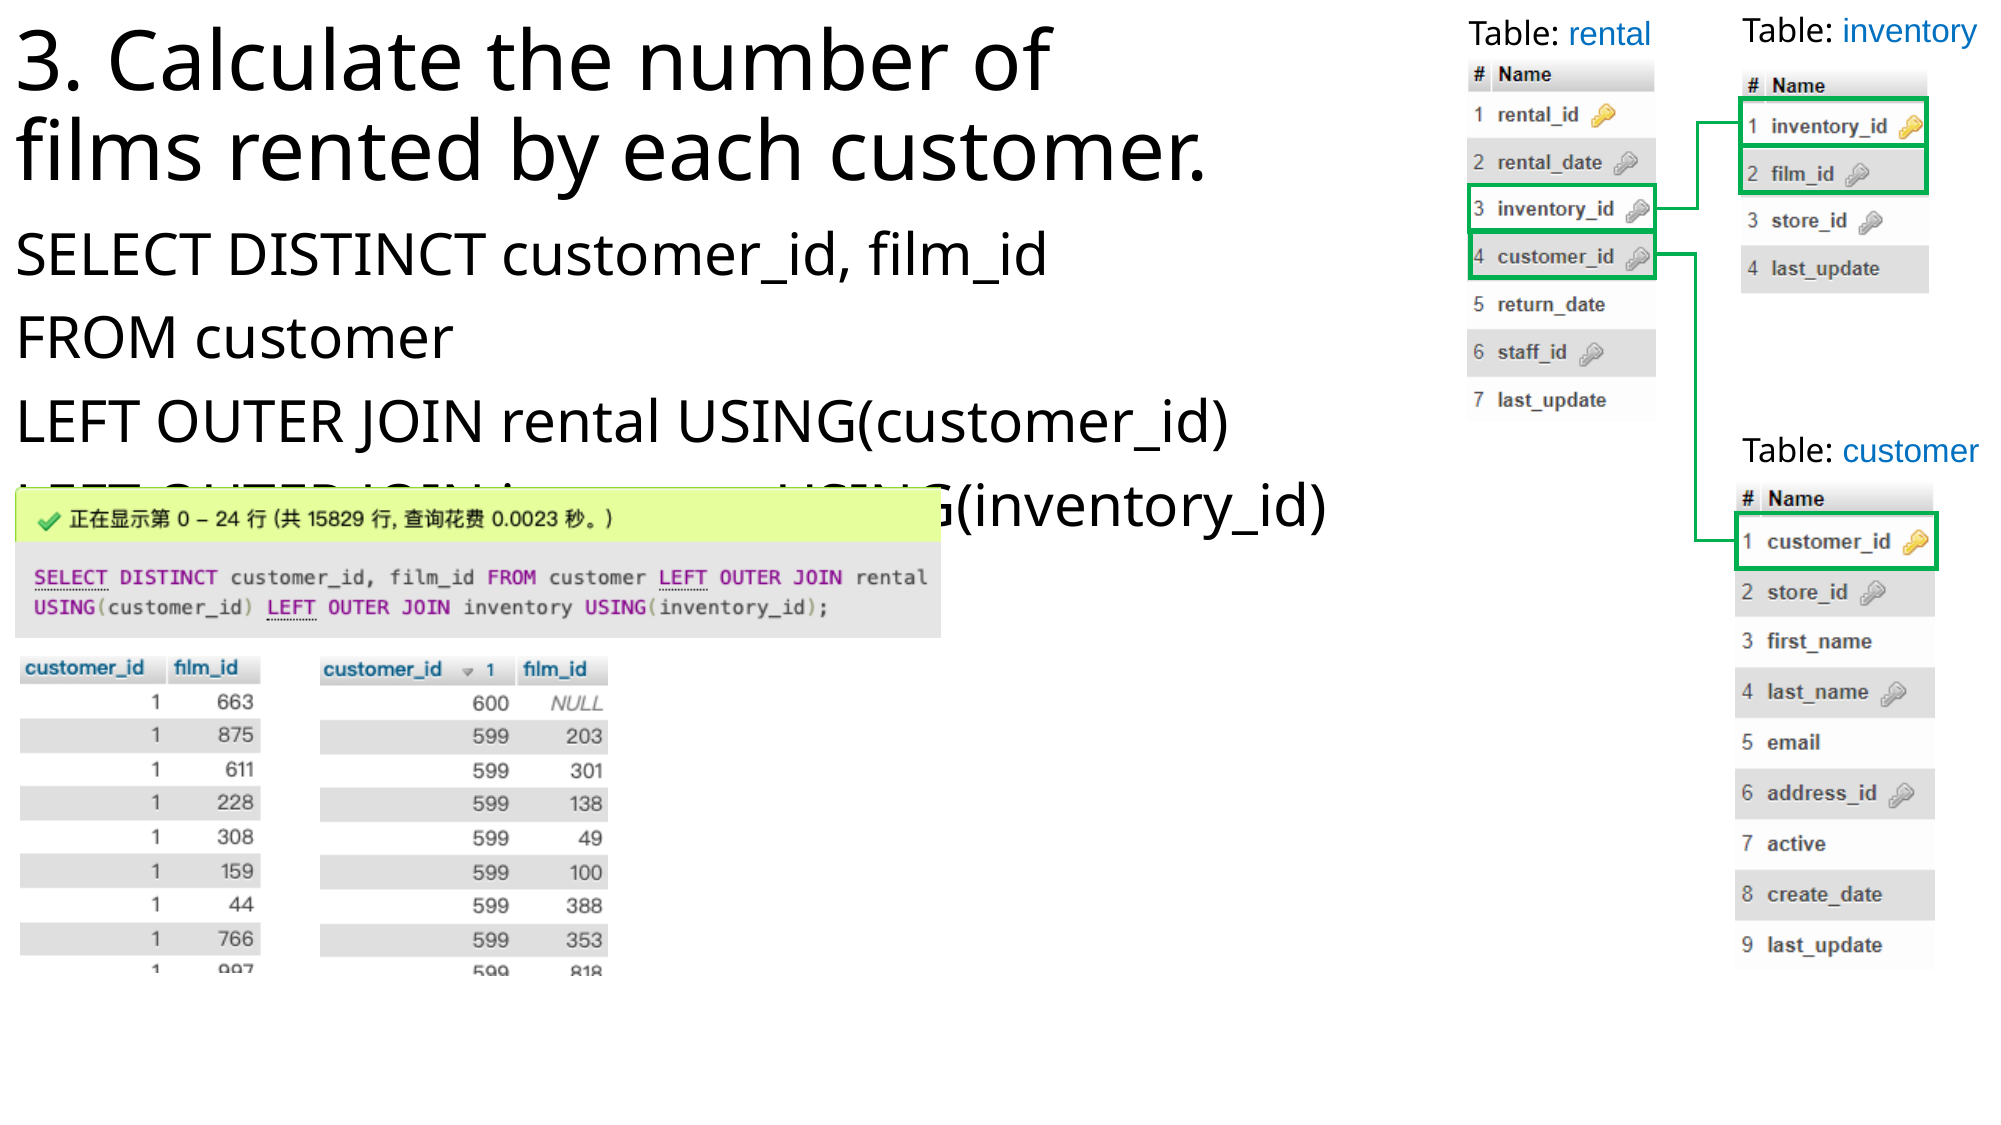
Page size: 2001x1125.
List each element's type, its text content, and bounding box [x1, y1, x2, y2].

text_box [1453, 2, 2000, 973]
picture [15, 487, 941, 638]
title 3. Calculate the number of films rented by each customer. [0, 0, 1242, 217]
picture [319, 656, 608, 976]
picture [20, 656, 264, 973]
list SELECT DISTINCT customer_id, film_id FROM customer LEFT OUTER JOIN rental USING(customer_id) LEFT OUTER JOIN inventory USING(inventory_id) [0, 217, 1385, 1125]
